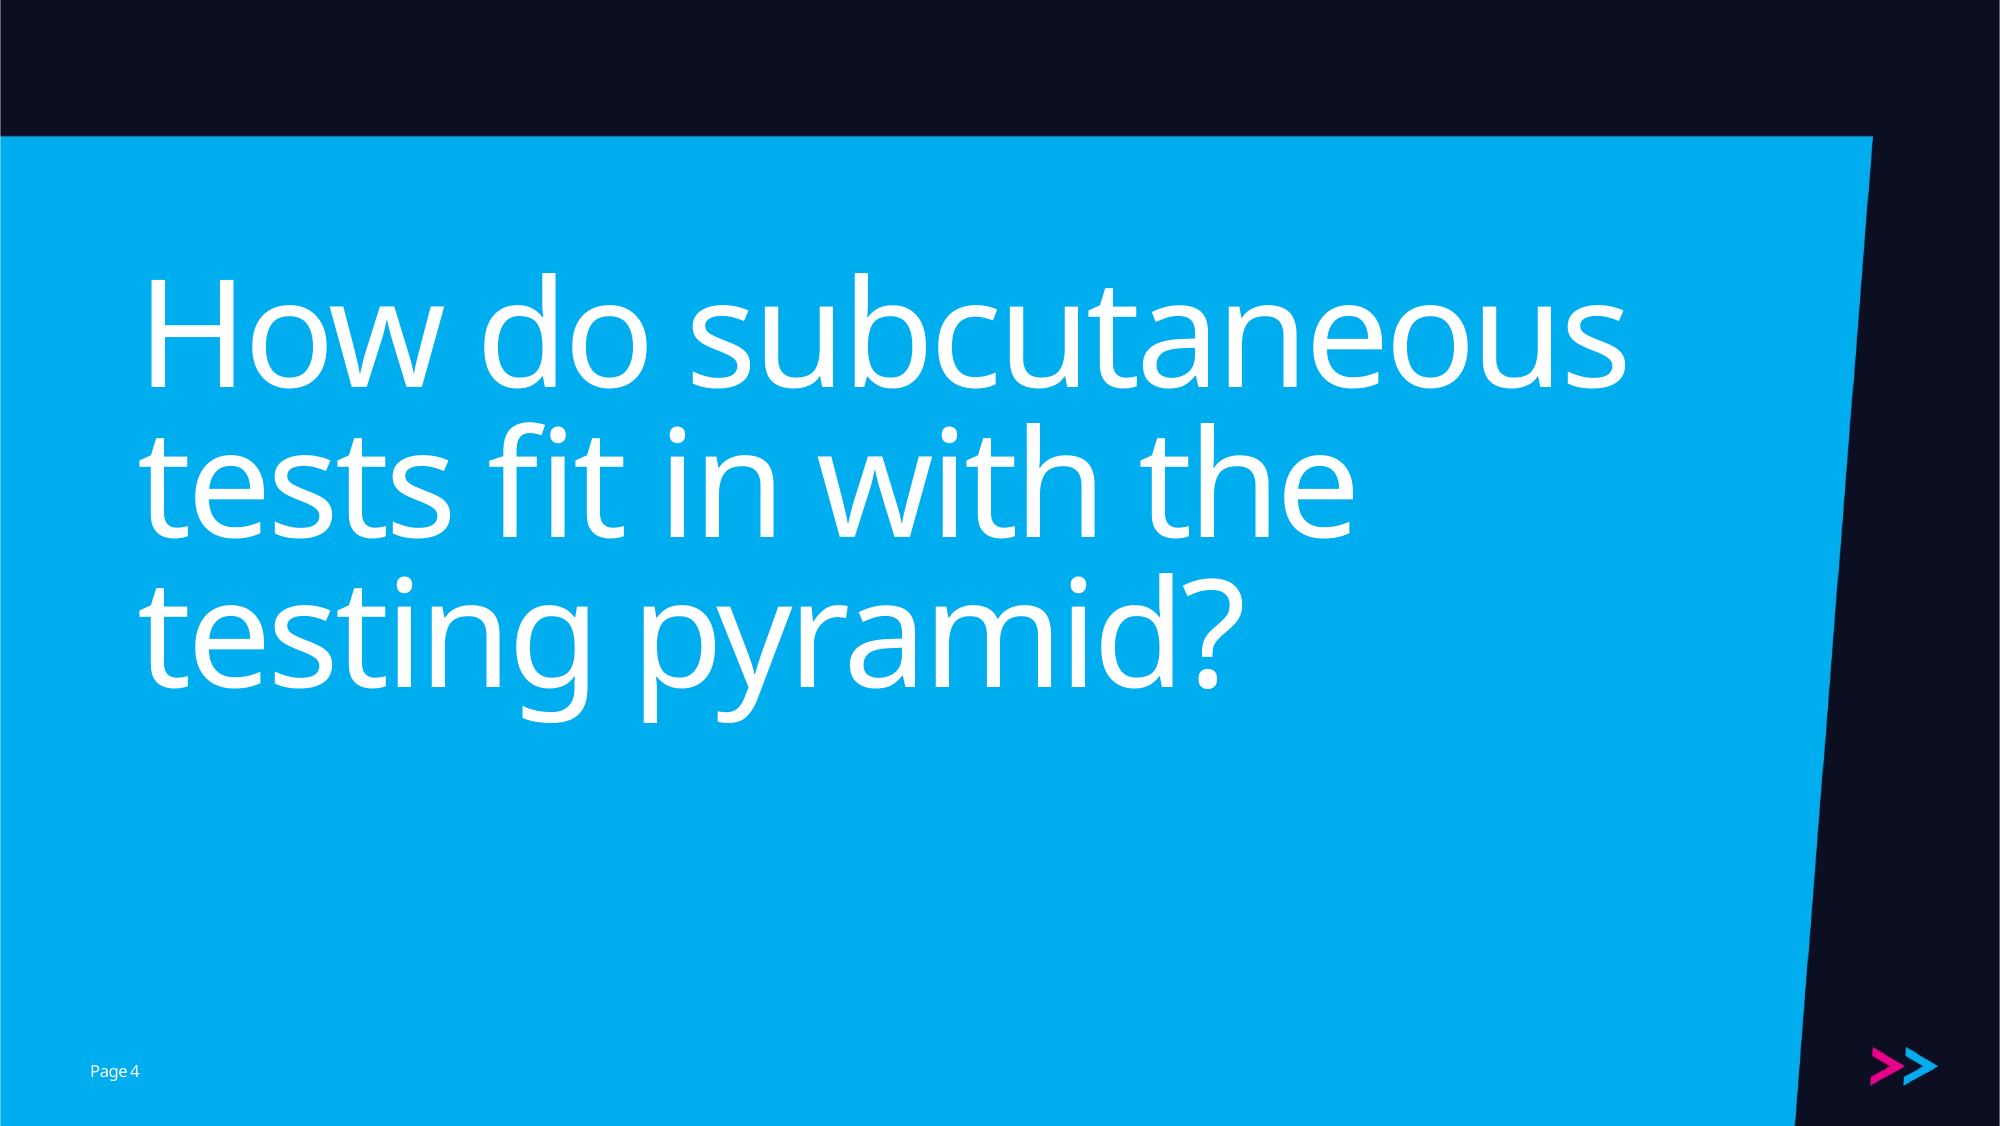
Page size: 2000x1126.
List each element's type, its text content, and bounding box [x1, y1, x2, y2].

picture [1027, 445, 1094, 536]
picture [1201, 445, 1268, 536]
picture [576, 445, 623, 538]
picture [0, 0, 2000, 1126]
title How do subcutaneous tests fit in with the testing pyramid? [137, 267, 1786, 445]
picture [196, 456, 263, 538]
picture [140, 445, 187, 538]
picture [338, 445, 385, 538]
picture [275, 456, 331, 538]
picture [490, 445, 536, 536]
picture [1102, 574, 1172, 688]
picture [1184, 579, 1242, 656]
picture [398, 607, 410, 686]
picture [706, 456, 773, 536]
picture [1199, 670, 1216, 688]
slide_number 4 [130, 1061, 166, 1113]
picture [851, 606, 914, 688]
picture [393, 456, 449, 538]
picture [275, 606, 331, 688]
picture [801, 606, 847, 686]
picture [967, 445, 1014, 538]
picture [671, 457, 683, 536]
picture [1141, 445, 1188, 538]
picture [397, 577, 411, 593]
picture [943, 457, 955, 536]
picture [1071, 577, 1085, 593]
picture [717, 607, 791, 722]
picture [644, 606, 714, 722]
picture [936, 606, 1051, 686]
picture [1285, 456, 1352, 538]
picture [338, 589, 385, 688]
picture [517, 606, 587, 722]
picture [1072, 607, 1084, 686]
picture [552, 457, 564, 536]
picture [432, 606, 499, 686]
picture [140, 589, 187, 688]
picture [196, 606, 263, 688]
picture [819, 457, 931, 536]
